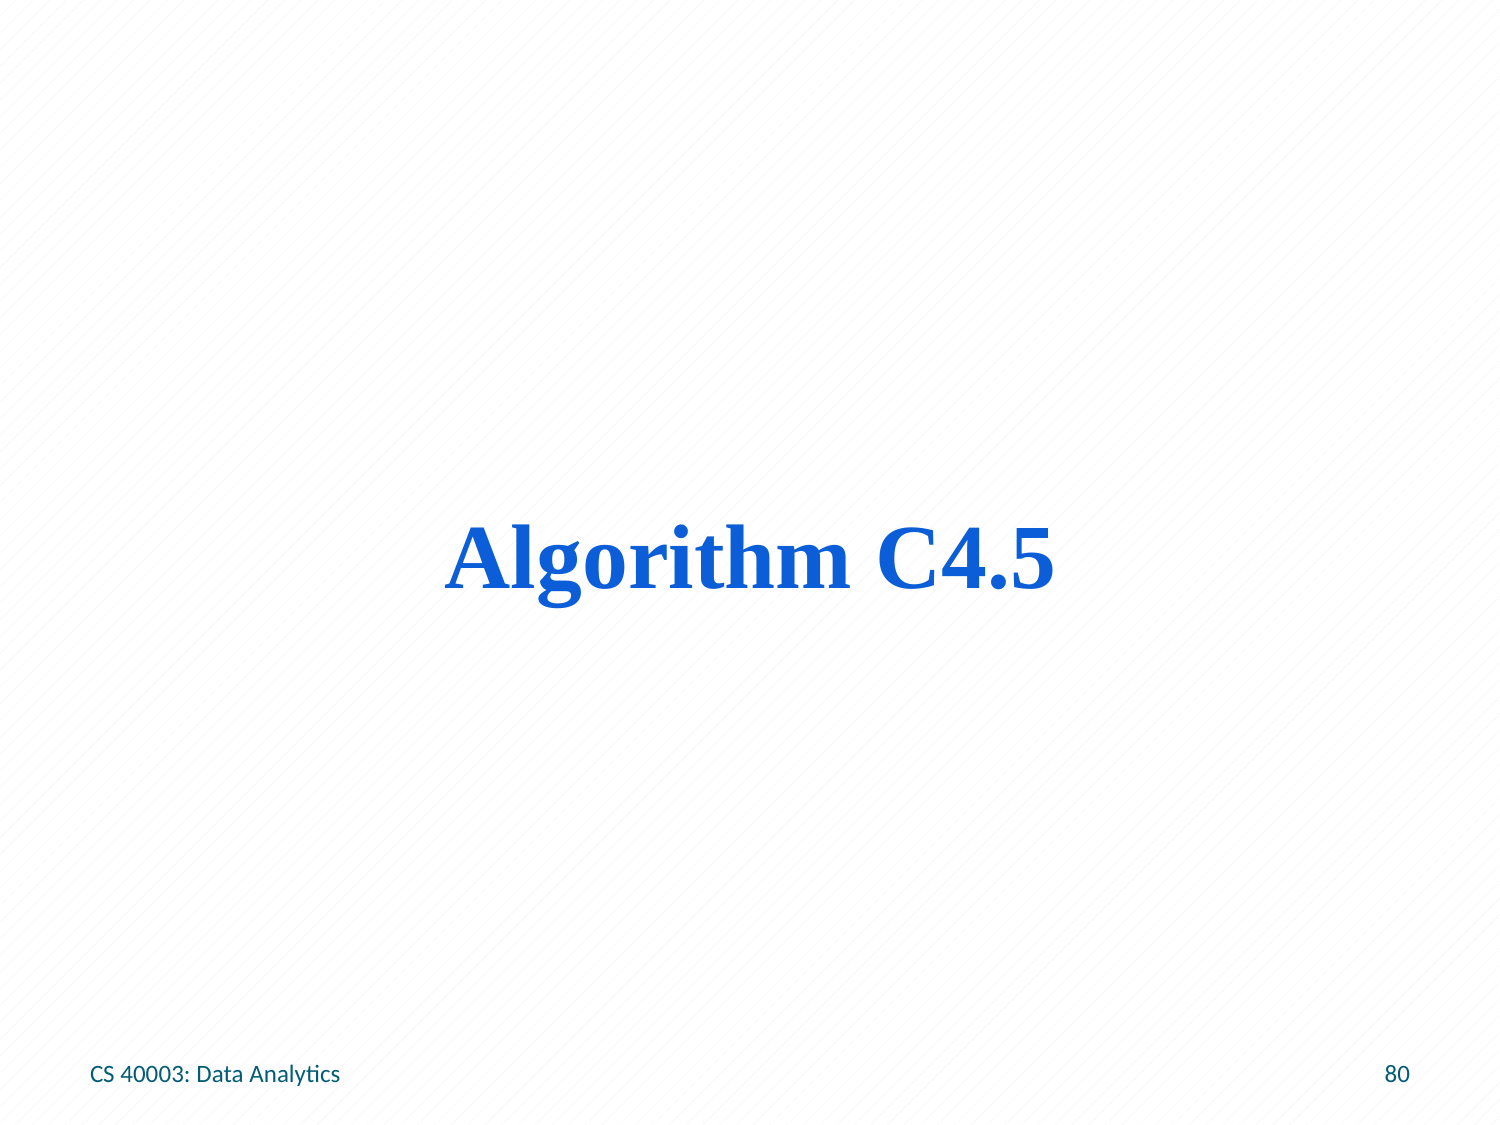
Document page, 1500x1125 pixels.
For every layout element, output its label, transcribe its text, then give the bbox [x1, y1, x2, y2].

title Algorithm C4.5 [75, 469, 1426, 635]
slide_number CS 40003: Data Analytics [75, 1042, 425, 1103]
slide_number 80 [1074, 1042, 1425, 1103]
